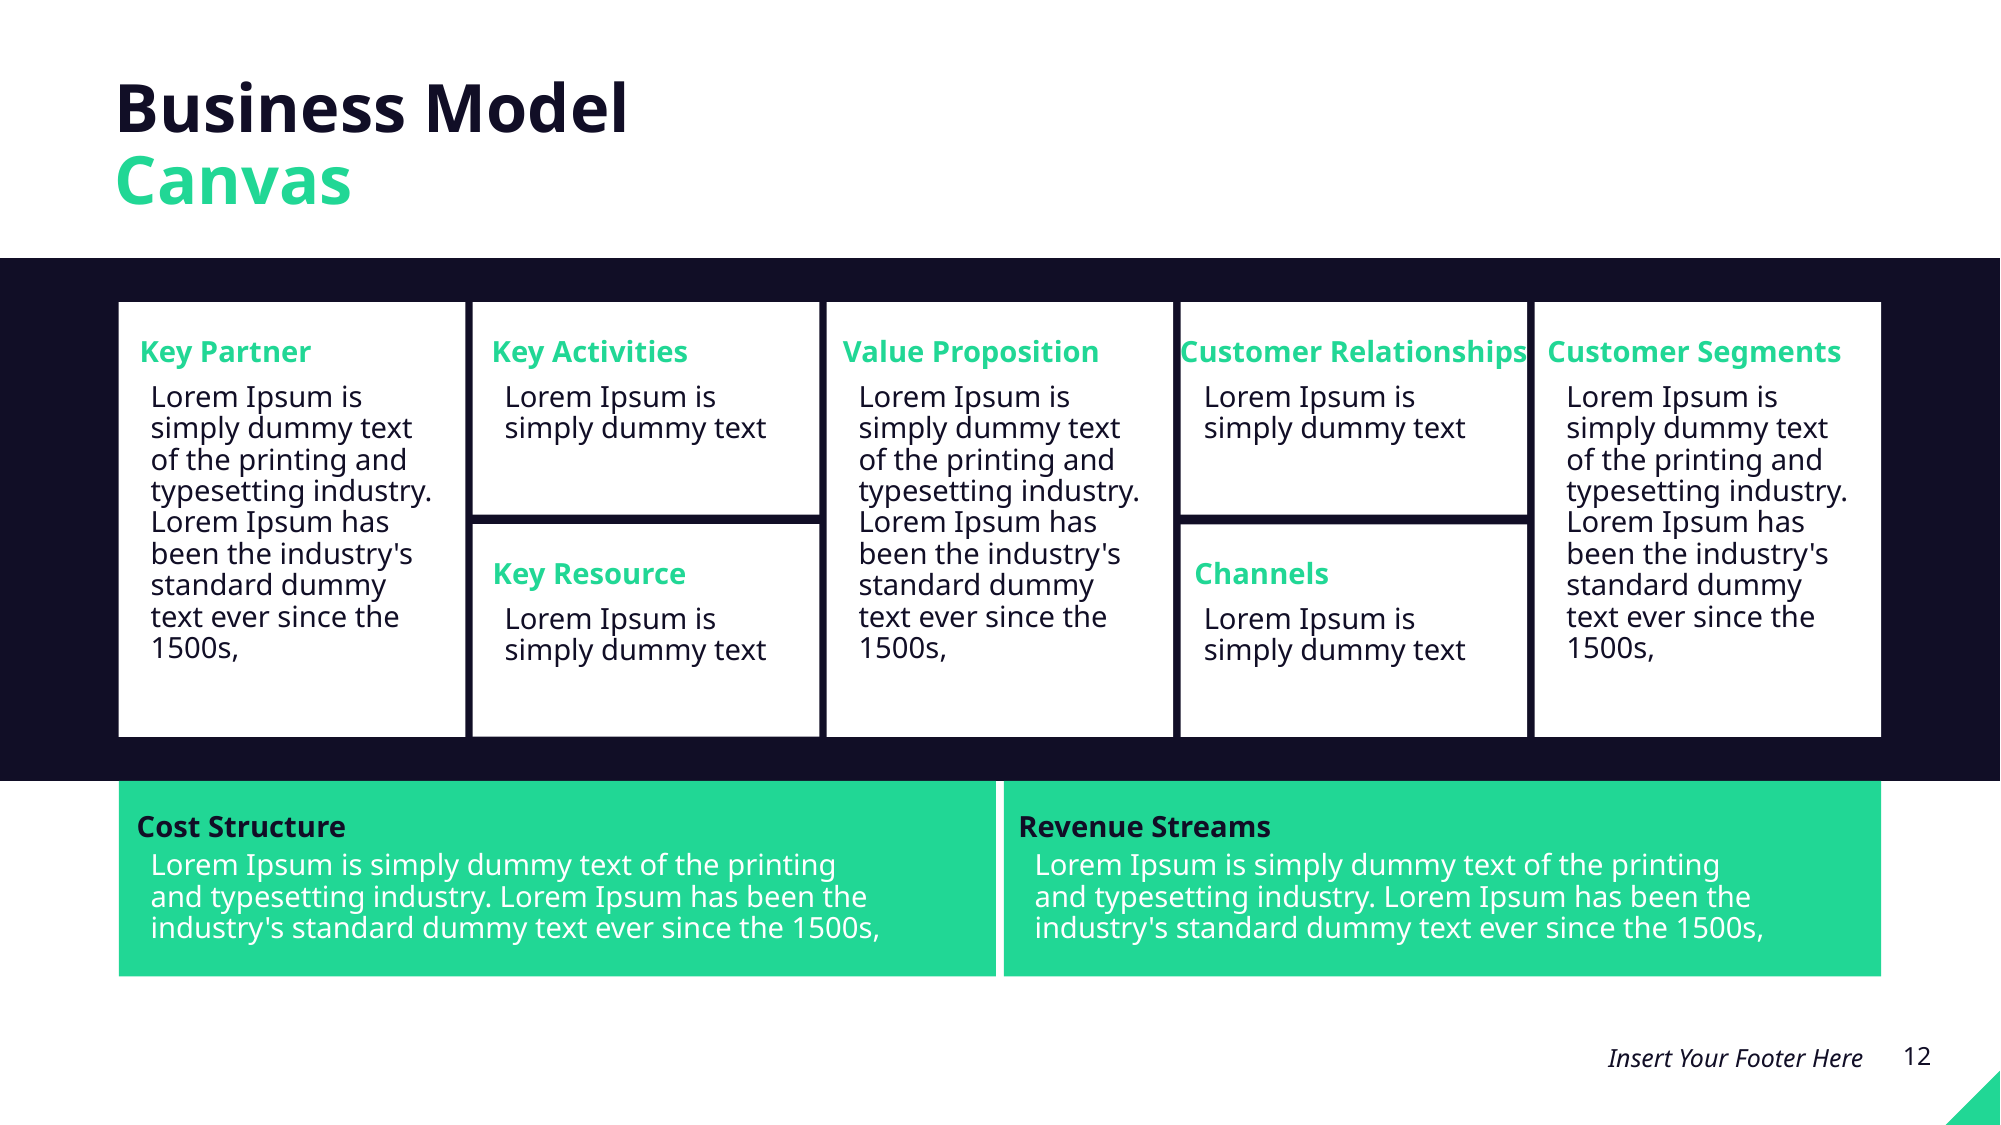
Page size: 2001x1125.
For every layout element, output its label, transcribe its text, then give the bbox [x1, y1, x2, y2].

slide_number 12 [1901, 1041, 1933, 1073]
footer Insert Your Footer Here [1189, 1041, 1865, 1073]
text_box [118, 302, 1882, 737]
text_box [0, 257, 2000, 782]
title Business Model Canvas [115, 74, 1127, 220]
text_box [118, 780, 1882, 977]
